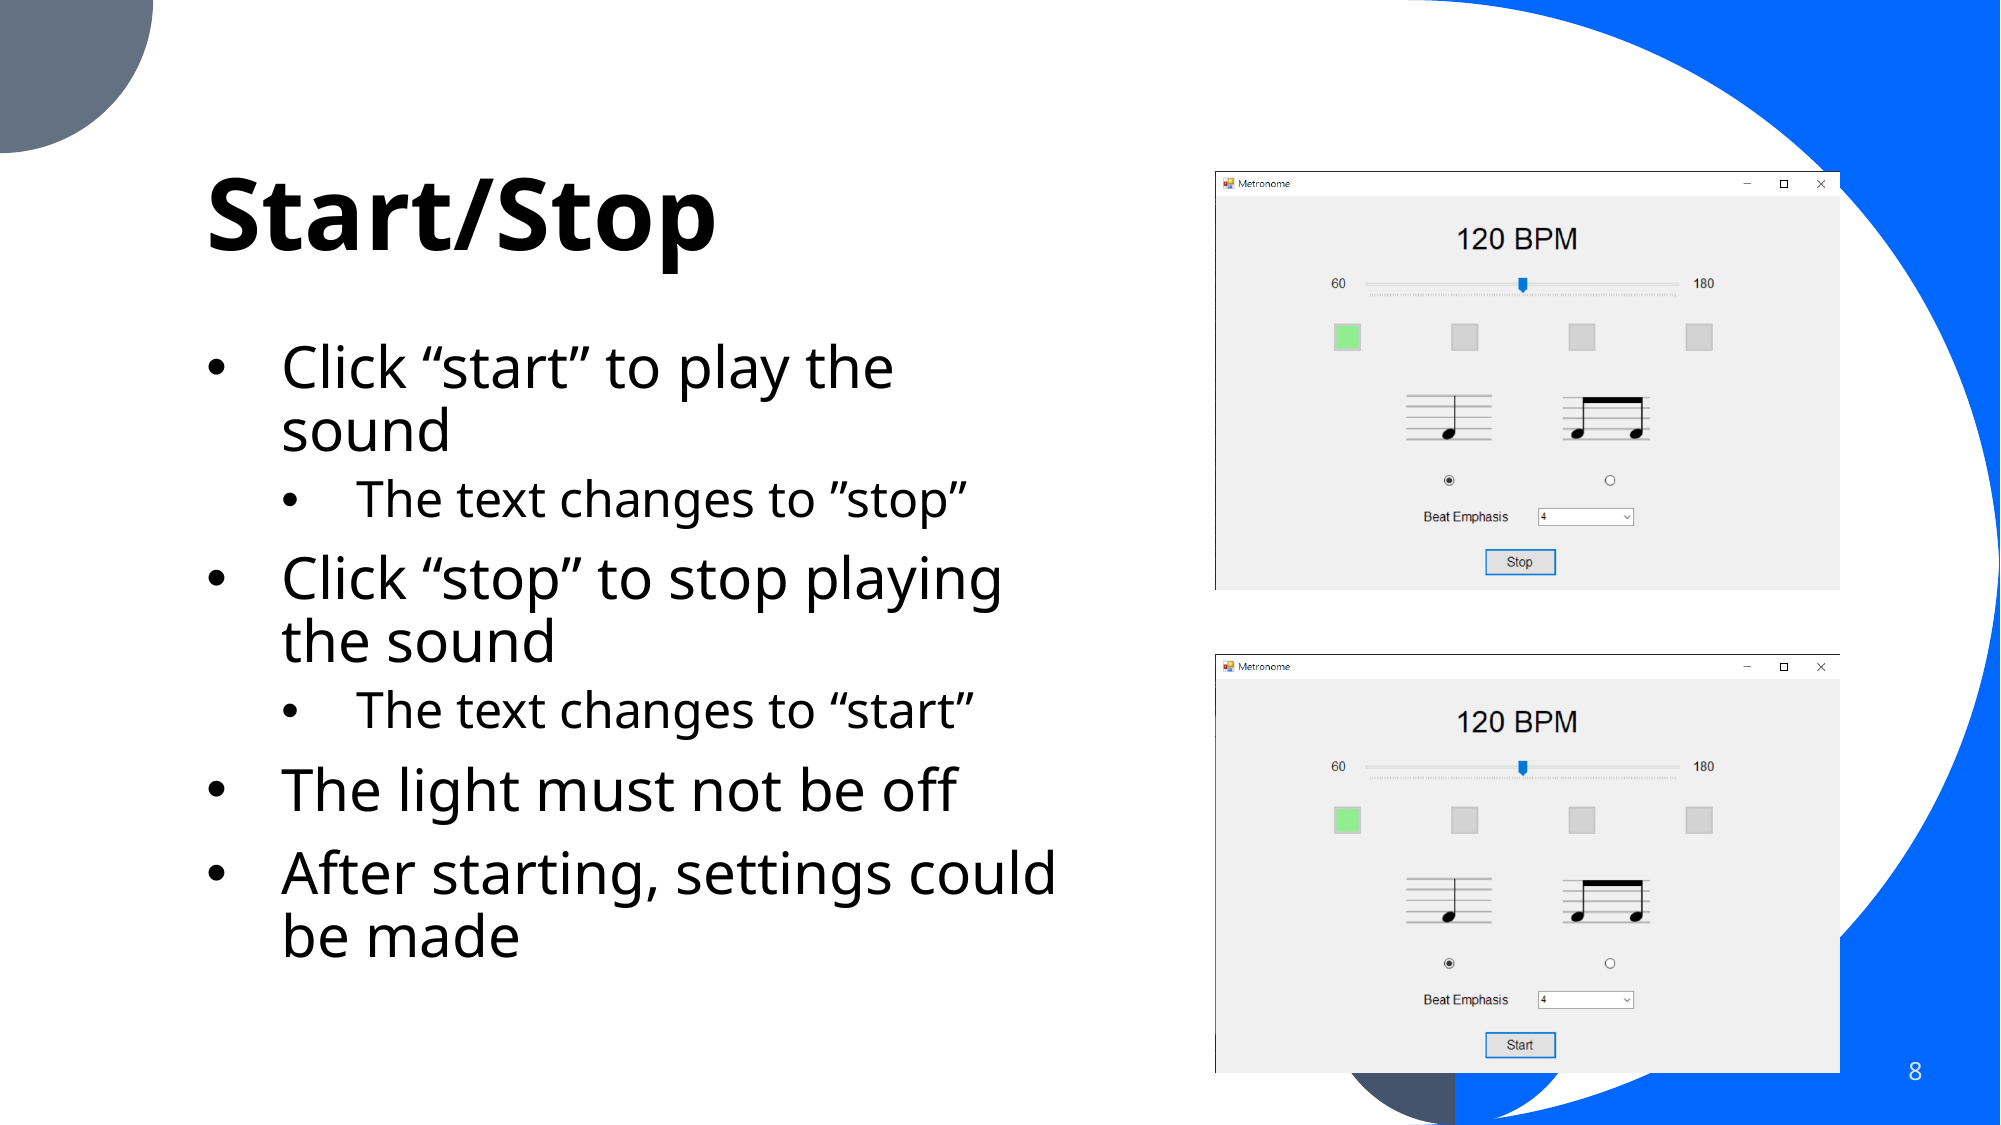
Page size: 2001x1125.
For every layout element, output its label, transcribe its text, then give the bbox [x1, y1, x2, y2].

slide_number 8 [1665, 1042, 1938, 1103]
picture [1214, 171, 1840, 590]
picture [1214, 654, 1840, 1073]
title Start/Stop [191, 62, 1796, 280]
list Click “start” to play the sound The text changes to ”stop” Click “stop” to stop playing the sound The text changes to “start” The light must not be off After starting, settings could be made [191, 330, 1077, 1043]
